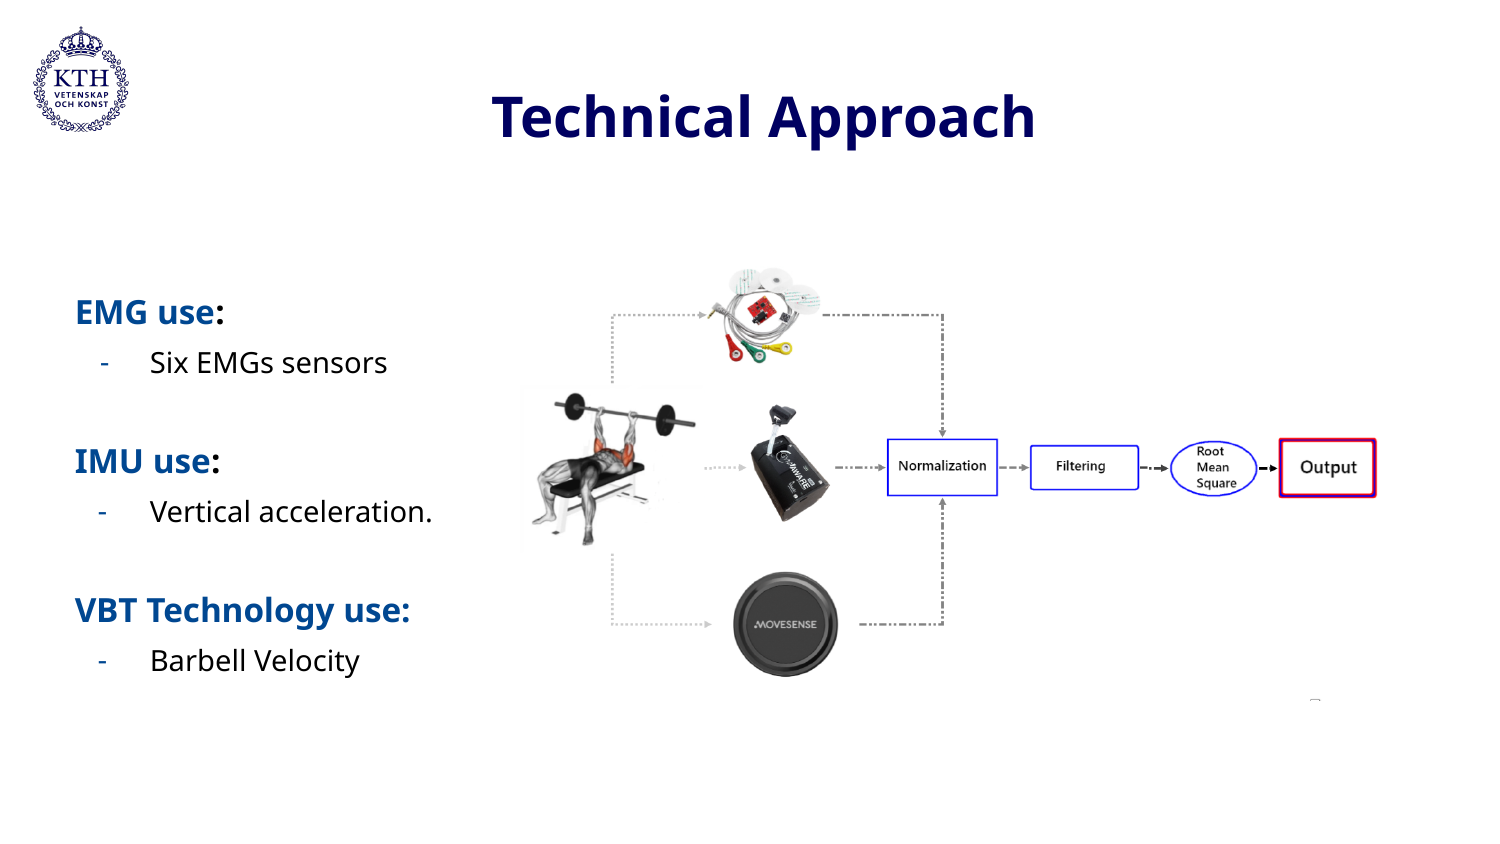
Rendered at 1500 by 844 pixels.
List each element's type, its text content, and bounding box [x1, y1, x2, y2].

list EMG use: Six EMGs sensors IMU use: Vertical acceleration. VBT Technology use: Barbell Velocity [63, 234, 1426, 779]
picture [494, 240, 1399, 702]
title Technical Approach [480, 81, 1500, 151]
picture [33, 26, 129, 132]
